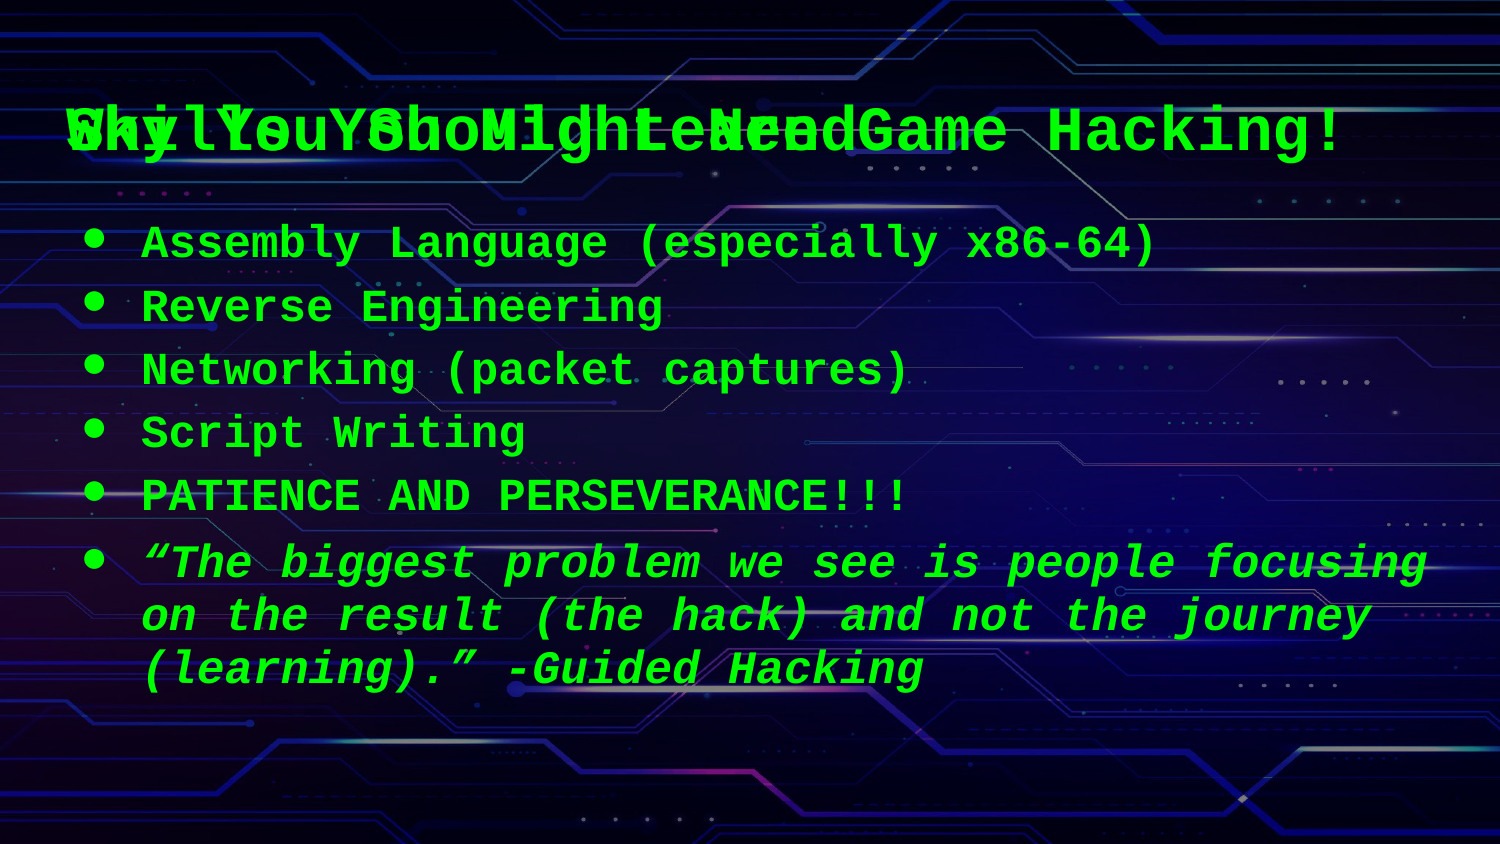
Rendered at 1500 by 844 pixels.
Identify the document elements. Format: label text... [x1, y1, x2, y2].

list “The biggest problem we see is people focusing on the result (the hack) and not the journey (learning).” -Guided Hacking [51, 520, 1449, 784]
title Skills You Might Need [51, 72, 1308, 167]
picture [0, 0, 1500, 844]
title Why You Should Learn Game Hacking! [1308, 72, 1449, 167]
list Assembly Language (especially x86-64) Reverse Engineering Networking (packet captures) Script Writing PATIENCE AND PERSEVERANCE!!! [51, 189, 1449, 520]
